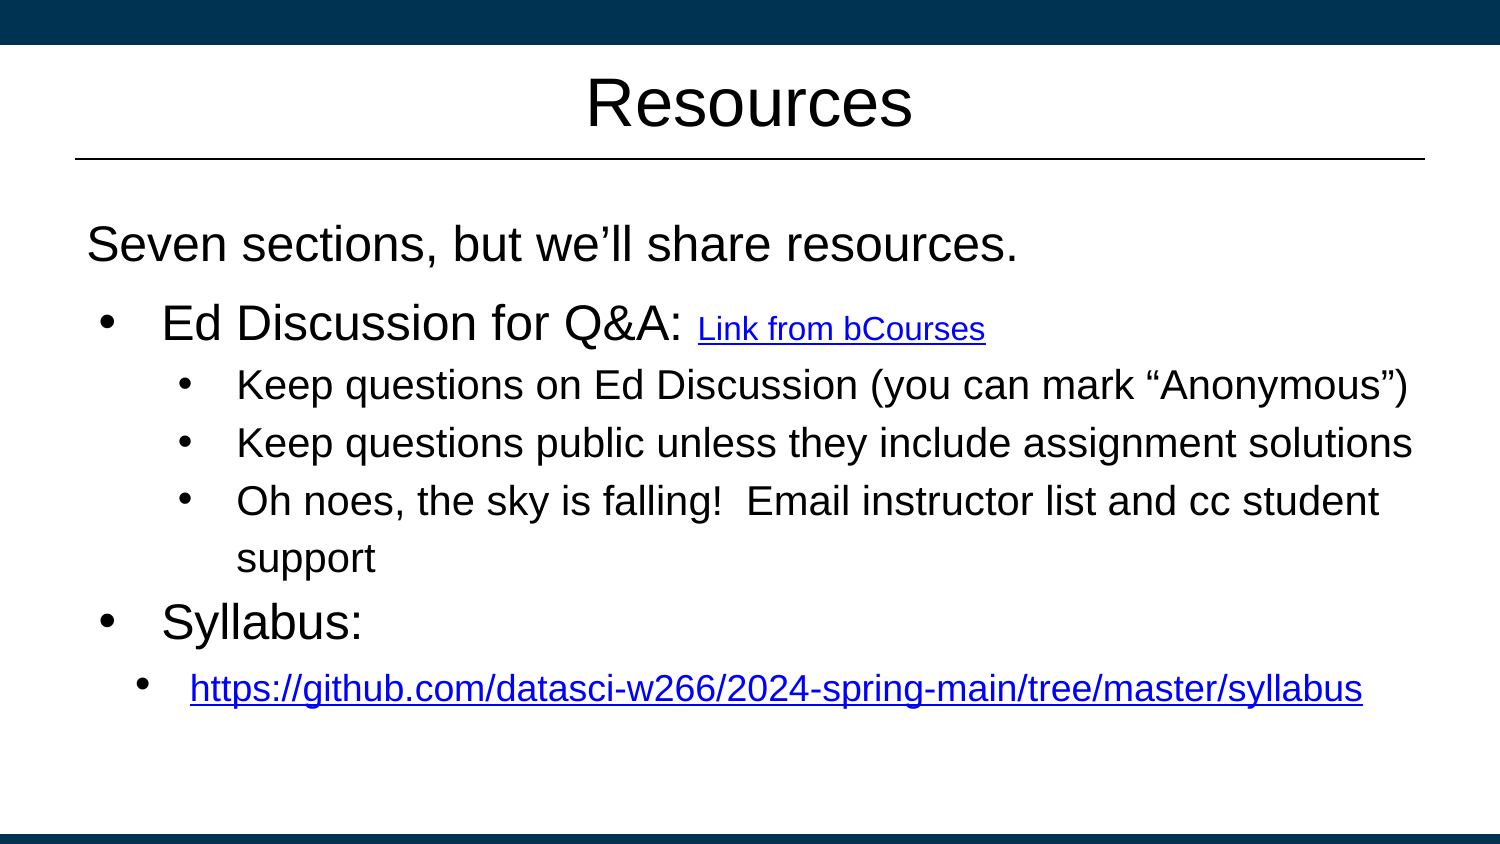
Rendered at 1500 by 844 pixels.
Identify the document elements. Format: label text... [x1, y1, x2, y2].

list Seven sections, but we’ll share resources. Ed Discussion for Q&A: Link from bCourses Keep questions on Ed Discussion (you can mark “Anonymous”) Keep questions public unless they include assignment solutions Oh noes, the sky is falling! Email instructor list and cc student support Syllabus: https://github.com/datasci-w266/2024-spring-main/tree/master/syllabus [75, 196, 1425, 754]
title Resources [75, 28, 1425, 169]
